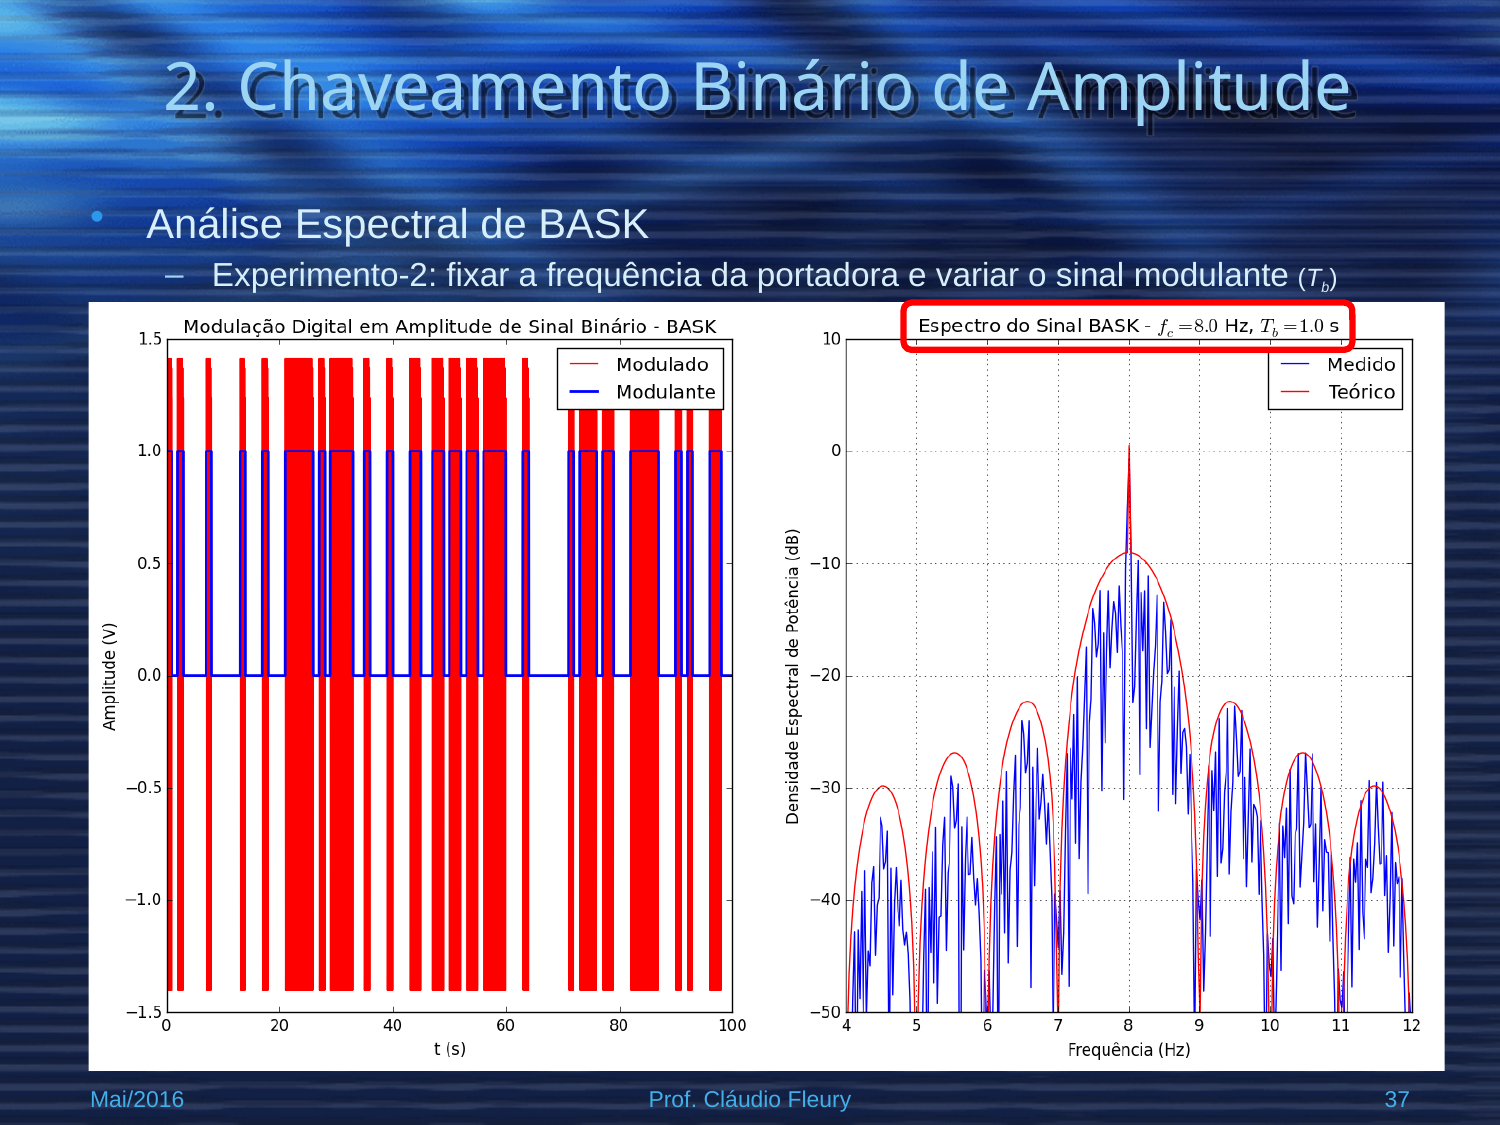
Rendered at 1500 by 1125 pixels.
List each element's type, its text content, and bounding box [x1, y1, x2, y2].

list Análise Espectral de BASK Experimento-2: fixar a frequência da portadora e variar o sinal modulante (Tb) [75, 188, 1425, 982]
footer Prof. Cláudio Fleury [512, 1079, 988, 1118]
slide_number 37 [1074, 1079, 1425, 1118]
title 2. Chaveamento Binário de Amplitude [75, 19, 1425, 149]
picture [0, 0, 1500, 1125]
slide_number Mai/2016 [75, 1077, 425, 1118]
